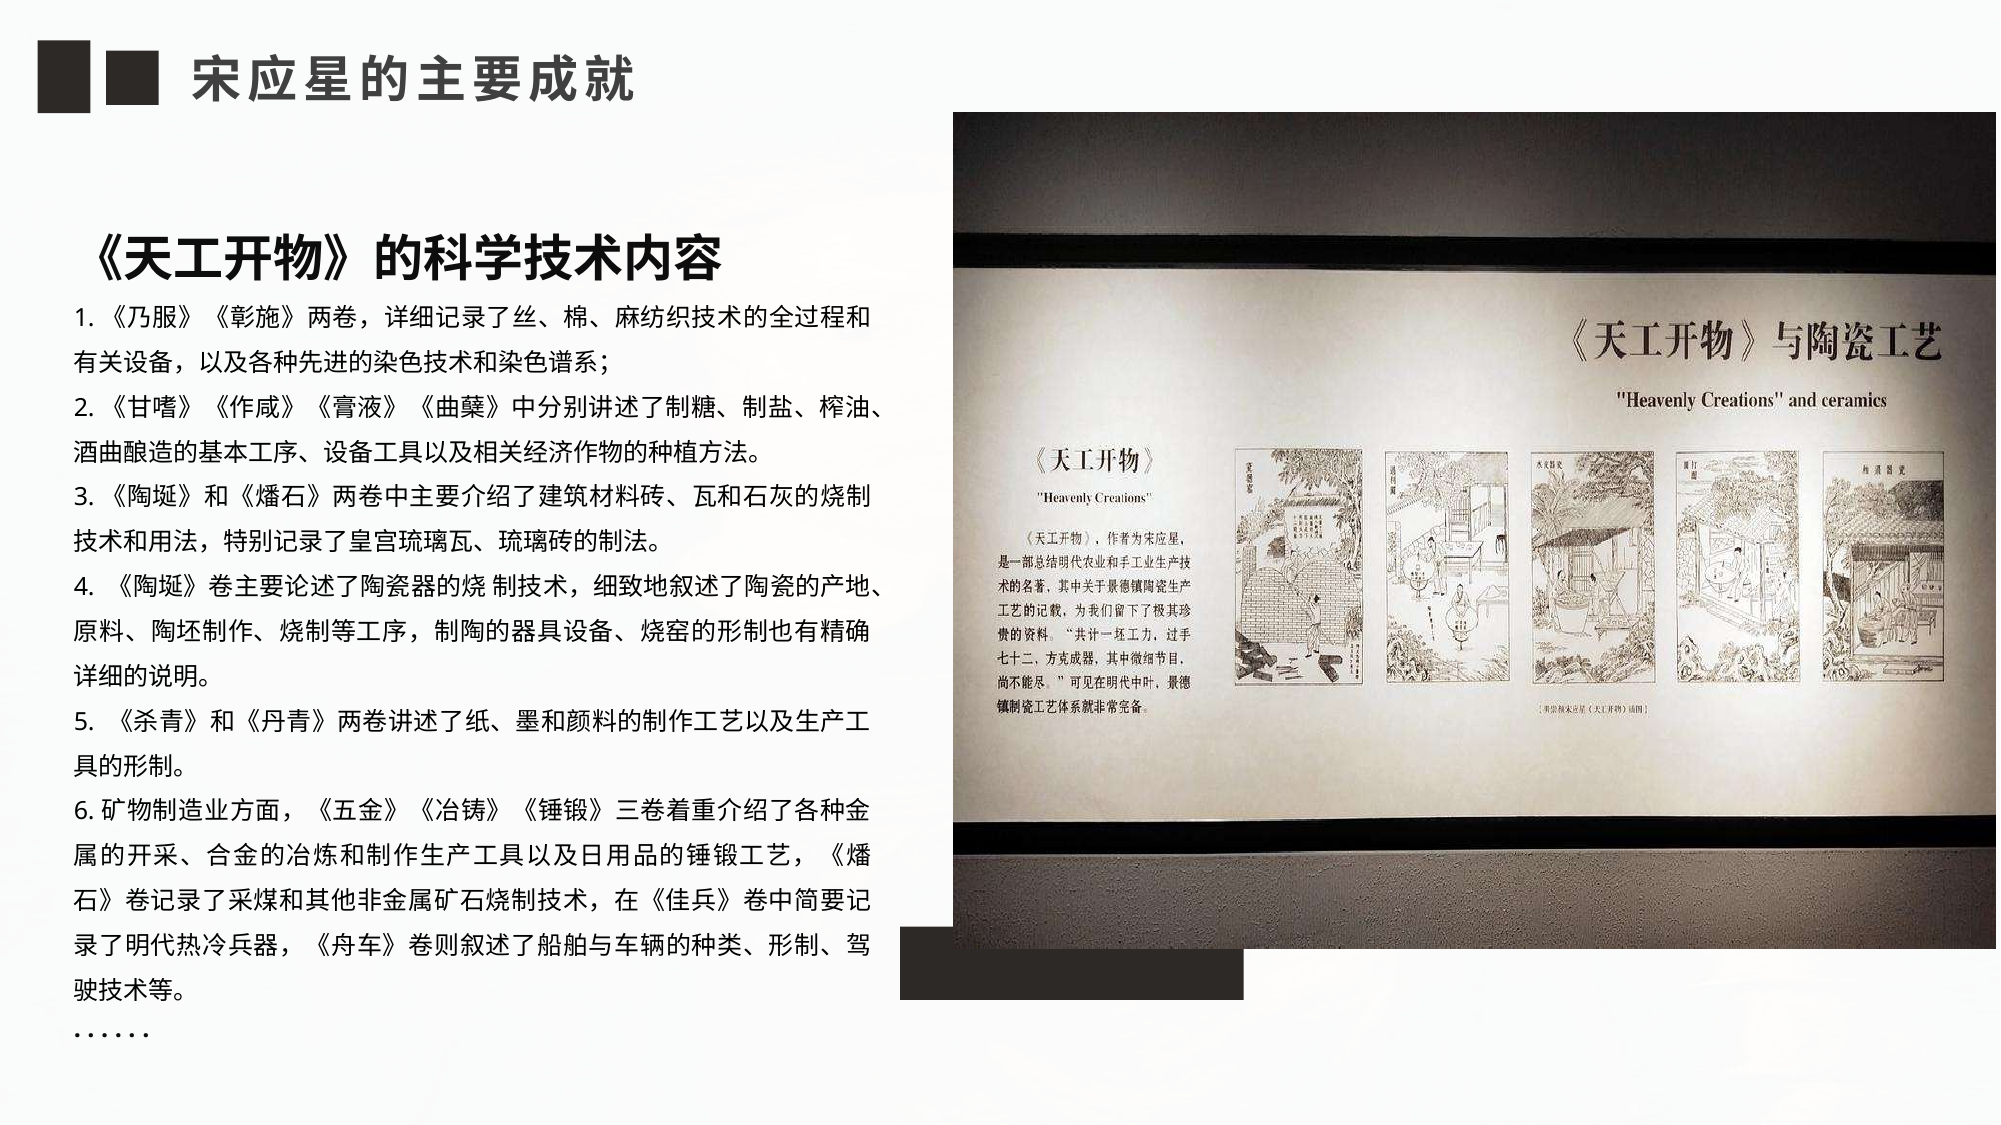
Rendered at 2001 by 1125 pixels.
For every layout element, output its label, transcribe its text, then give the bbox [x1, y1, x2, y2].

text_box [37, 39, 91, 114]
text_box [105, 50, 160, 106]
picture [953, 112, 1996, 949]
text_box 《天工开物》的科学技术内容 1.《乃服》《彰施》两卷，详细记录了丝、棉、麻纺织技术的全过程和有关设备，以及各种先进的染色技术和染色谱系； 2.《甘嗜》《作咸》《膏液》《曲蘖》中分别讲述了制糖、制盐、榨油、酒曲酿造的基本工序、设备工具以及相关经济作物的种植方法。 3.《陶埏》和《燔石》两卷中主要介绍了建筑材料砖、瓦和石灰的烧制技术和用法，特别记录了皇宫琉璃瓦、琉璃砖的制法。 4. 《陶埏》卷主要论述了陶瓷器的烧 制技术，细致地叙述了陶瓷的产地、原料、陶坯制作、烧制等工序，制陶的器具设备、烧窑的形制也有精确详细的说明。 5. 《杀青》和《丹青》两卷讲述了纸、墨和颜料的制作工艺以及生产工具的形制。 6.矿物制造业方面，《五金》《冶铸》《锤锻》三卷着重介绍了各种金属的开采、合金的冶炼和制作生产工具以及日用品的锤锻工艺，《燔石》卷记录了采煤和其他非金属矿石烧制技术，在《佳兵》卷中简要记录了明代热冷兵器，《舟车》卷则叙述了船舶与车辆的种类、形制、驾驶技术等。 · · · · · · [59, 189, 886, 1057]
text_box 宋应星的主要成就 [181, 42, 1964, 113]
text_box [899, 925, 1245, 1001]
